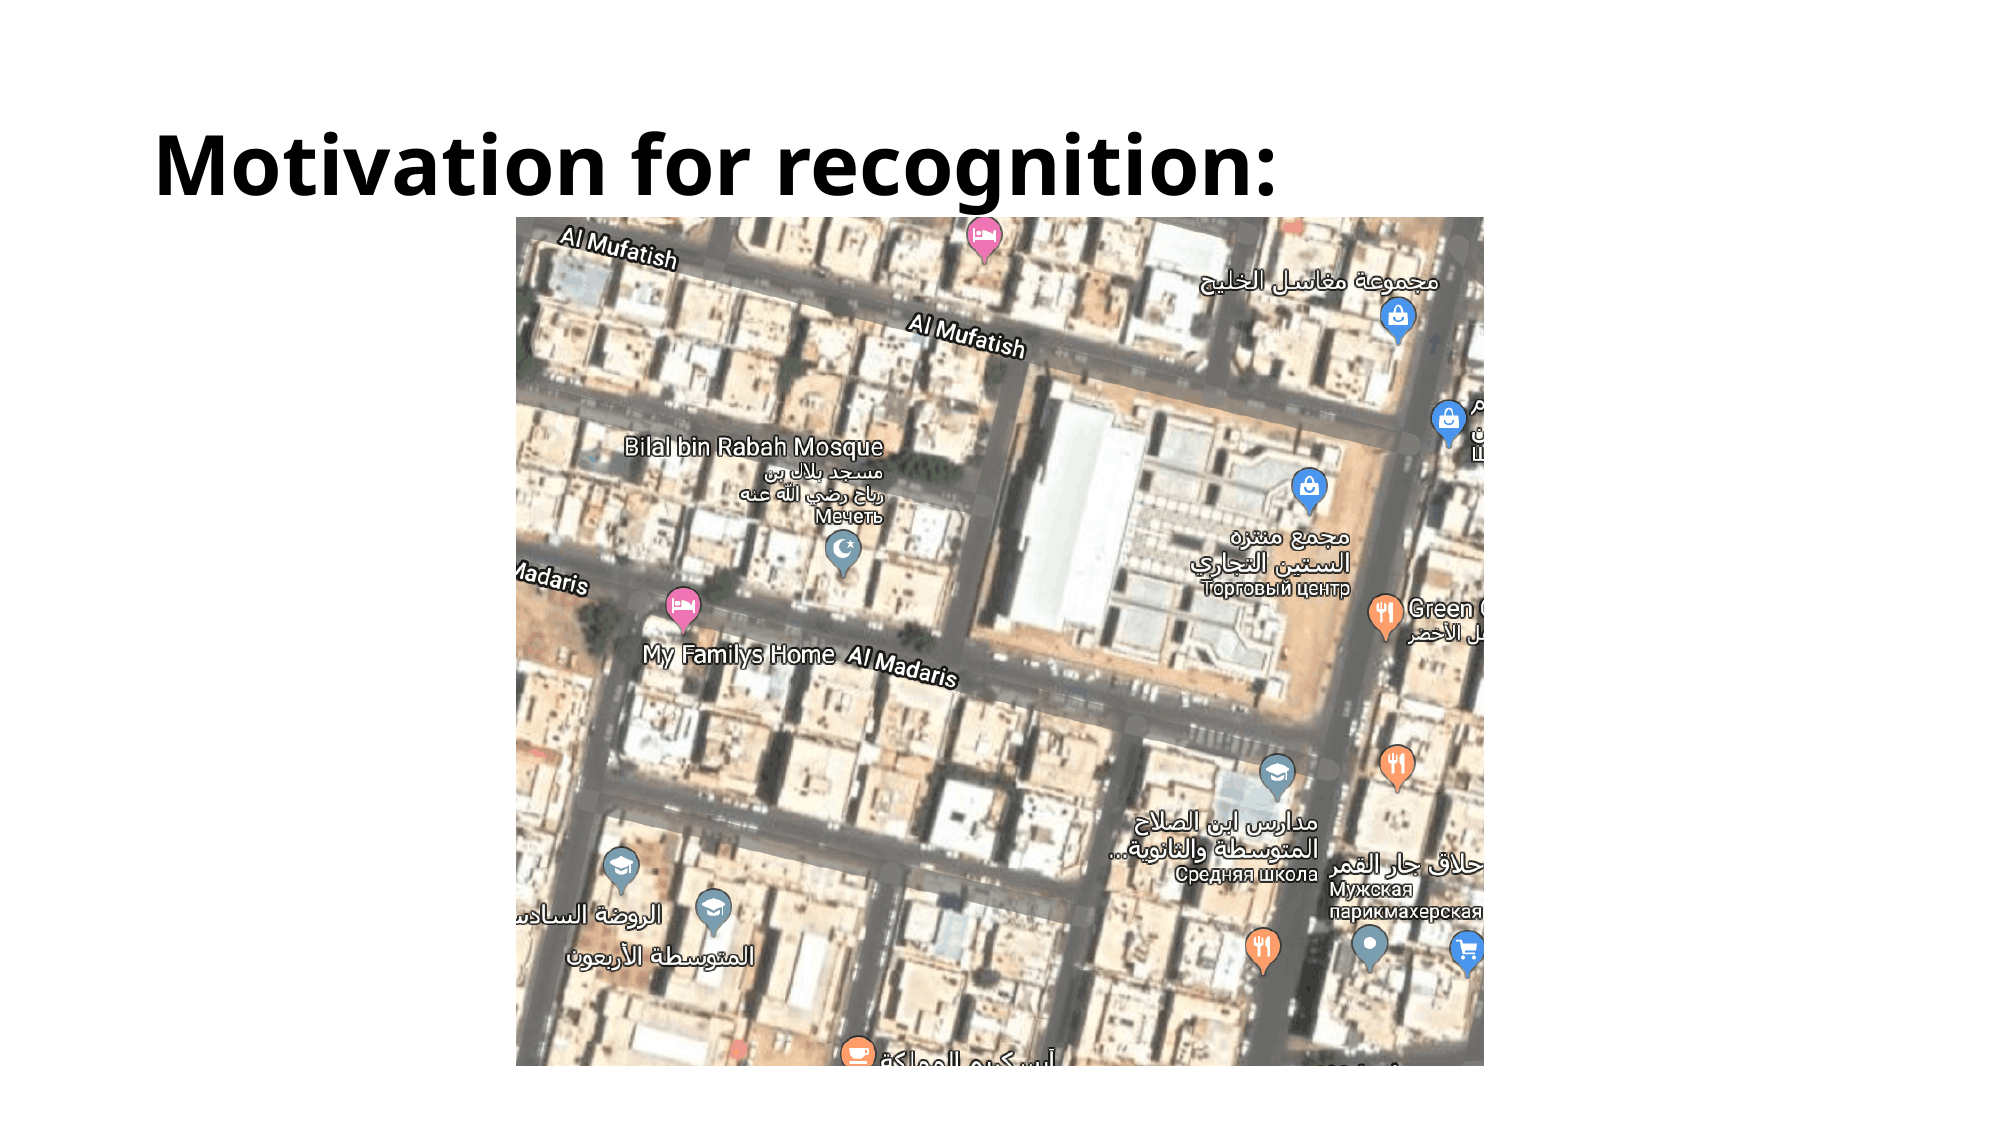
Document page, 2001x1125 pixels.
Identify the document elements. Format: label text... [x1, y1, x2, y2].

picture [516, 217, 1484, 1066]
title Motivation for recognition: [137, 59, 1863, 278]
